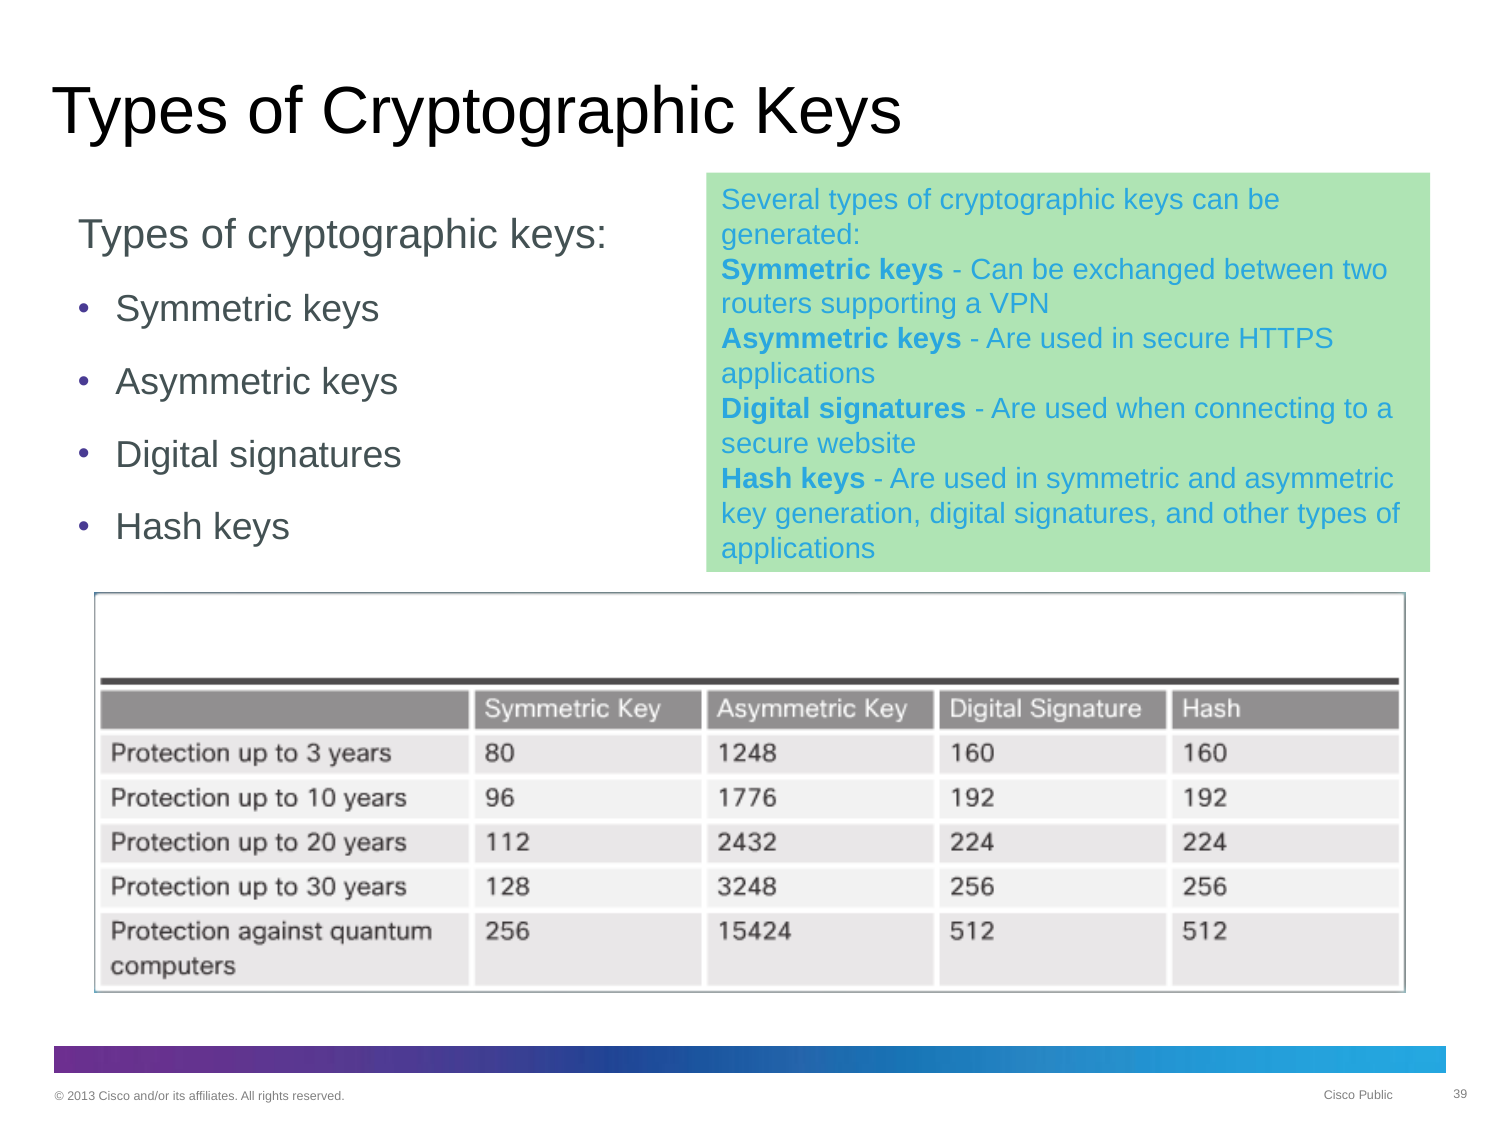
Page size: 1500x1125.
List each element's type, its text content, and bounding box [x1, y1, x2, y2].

picture [94, 592, 1406, 993]
text_box Several types of cryptographic keys can be generated: Symmetric keys - Can be exchanged between two routers supporting a VPN Asymmetric keys - Are used in secure HTTPS applications Digital signatures - Are used when connecting to a secure website Hash keys - Are used in symmetric and asymmetric key generation, digital signatures, and other types of applications [706, 172, 1431, 572]
picture [54, 1046, 1446, 1073]
text_box Types of cryptographic keys: Symmetric keys Asymmetric keys Digital signatures Hash keys [63, 202, 689, 872]
title Types of Cryptographic Keys [37, 17, 1447, 155]
